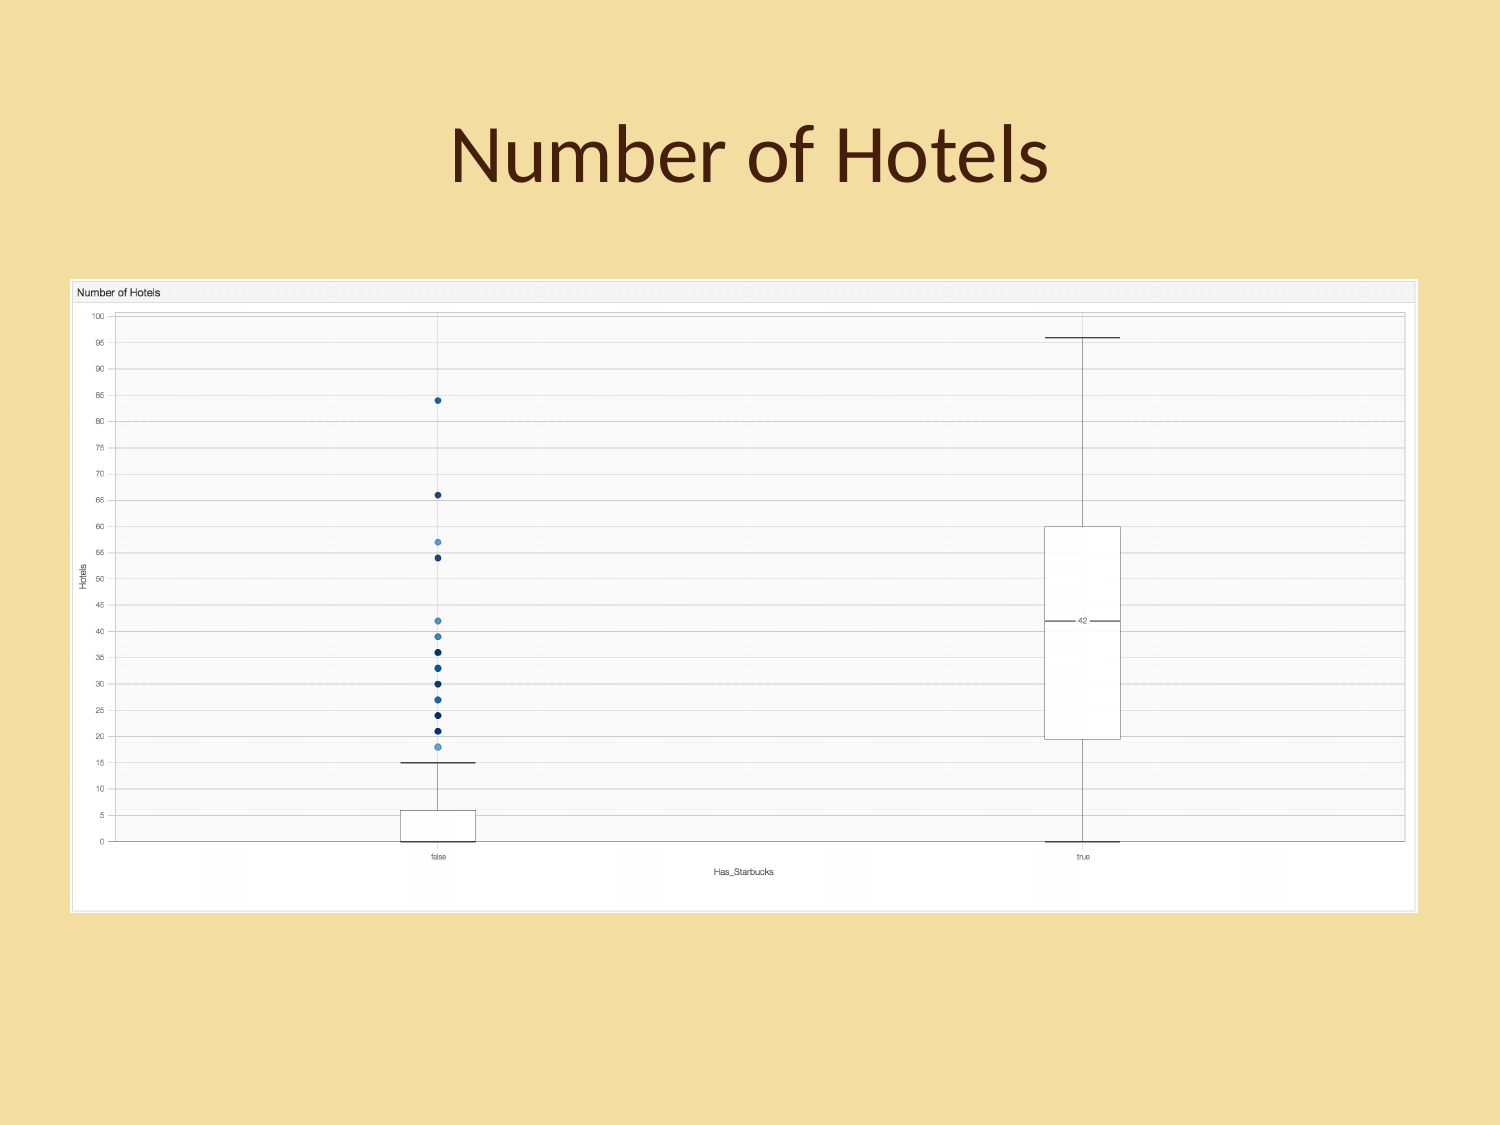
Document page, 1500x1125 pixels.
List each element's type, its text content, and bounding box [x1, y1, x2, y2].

title Number of Hotels [112, 78, 1388, 278]
picture [69, 279, 1418, 913]
